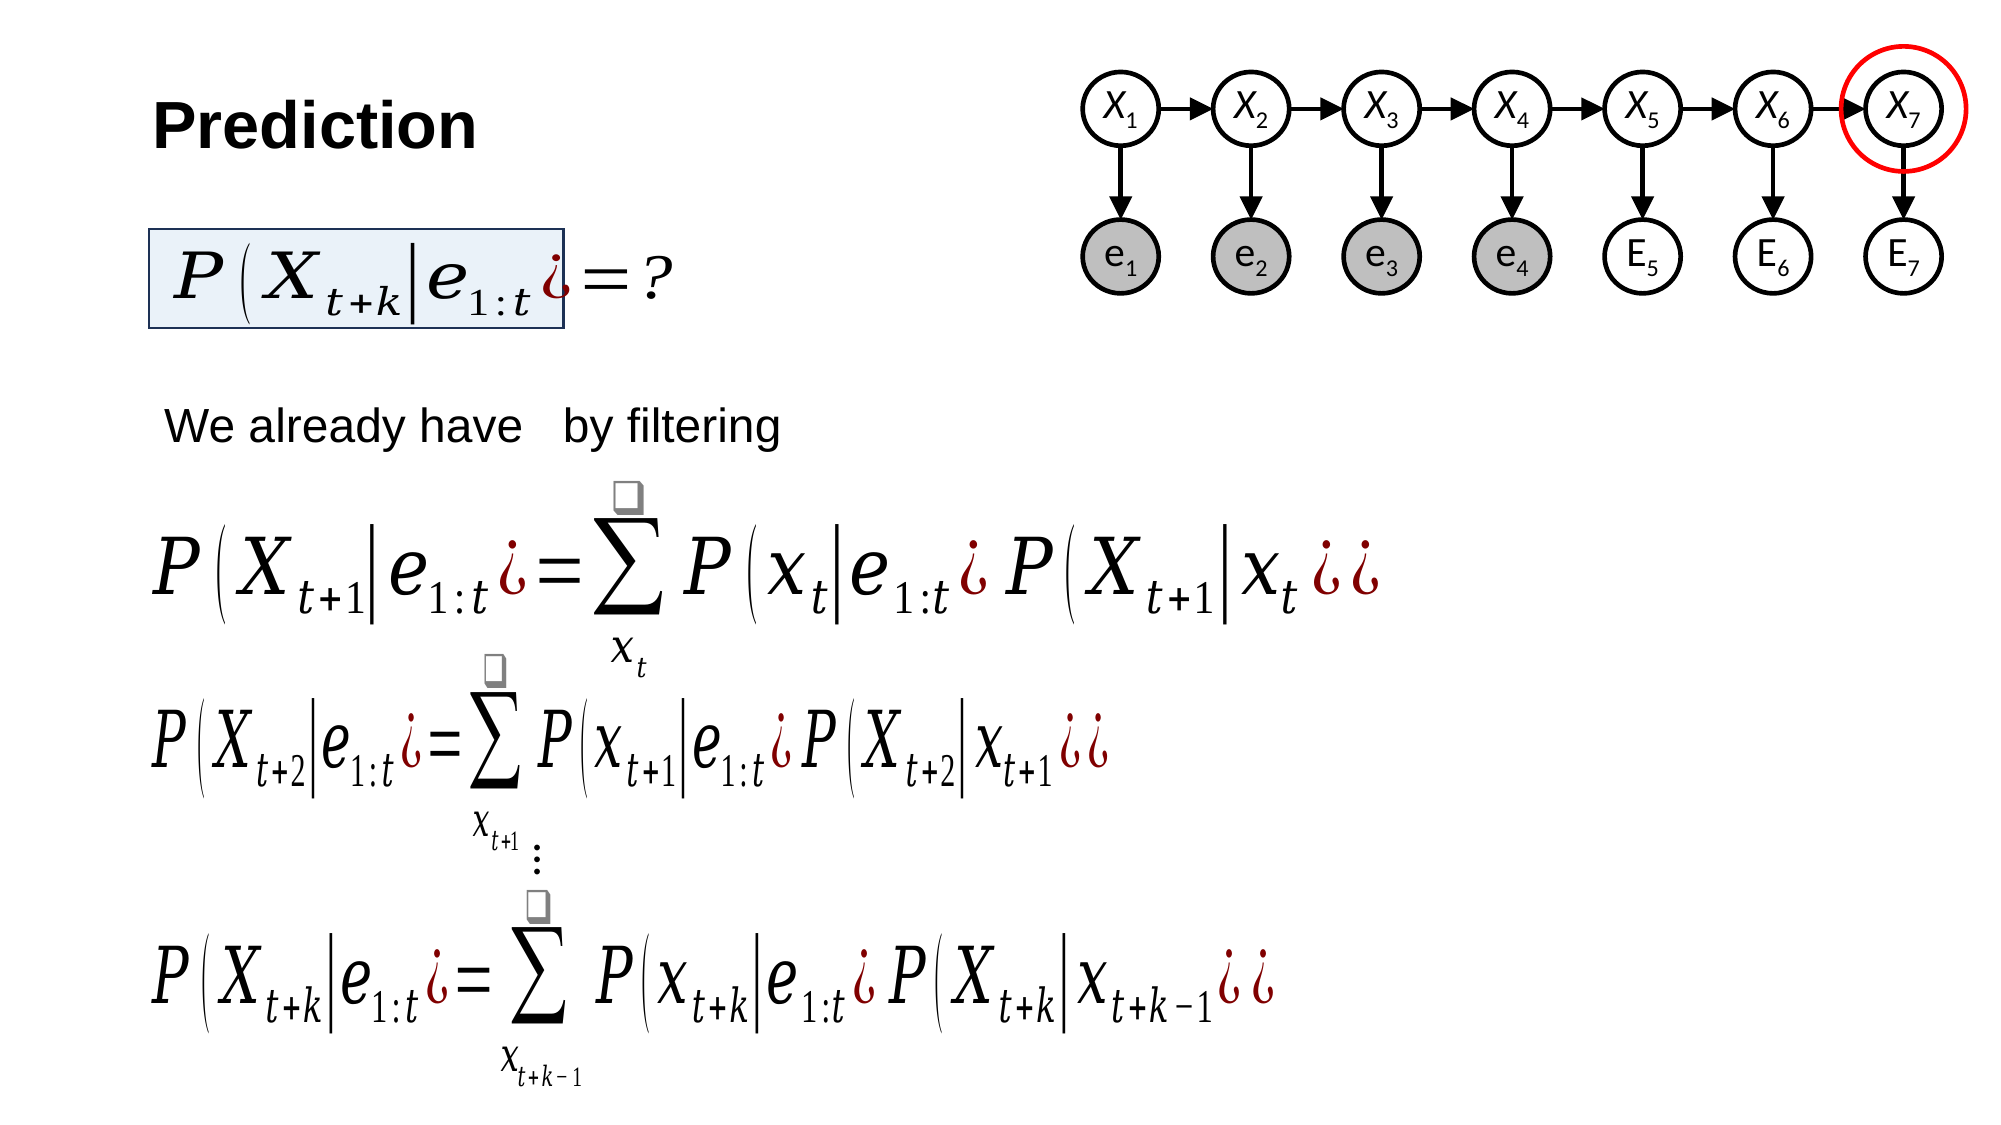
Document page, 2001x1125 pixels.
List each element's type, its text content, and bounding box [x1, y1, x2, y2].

text_box X1 [1082, 71, 1159, 146]
text_box e4 [1474, 219, 1551, 294]
text_box X2 [1213, 71, 1290, 146]
text_box X6 [1735, 71, 1812, 146]
text_box e3 [1343, 219, 1420, 294]
text_box X5 [1604, 71, 1681, 146]
text_box e2 [1213, 219, 1290, 294]
text_box e1 [1082, 219, 1159, 294]
text_box E6 [1735, 219, 1812, 294]
title Prediction [137, 59, 1863, 194]
text_box … [517, 828, 590, 903]
text_box E5 [1604, 219, 1681, 294]
text_box X3 [1343, 71, 1420, 146]
text_box X4 [1474, 71, 1551, 146]
text_box [1841, 46, 1967, 172]
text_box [149, 228, 678, 329]
text_box E7 [1865, 219, 1942, 294]
